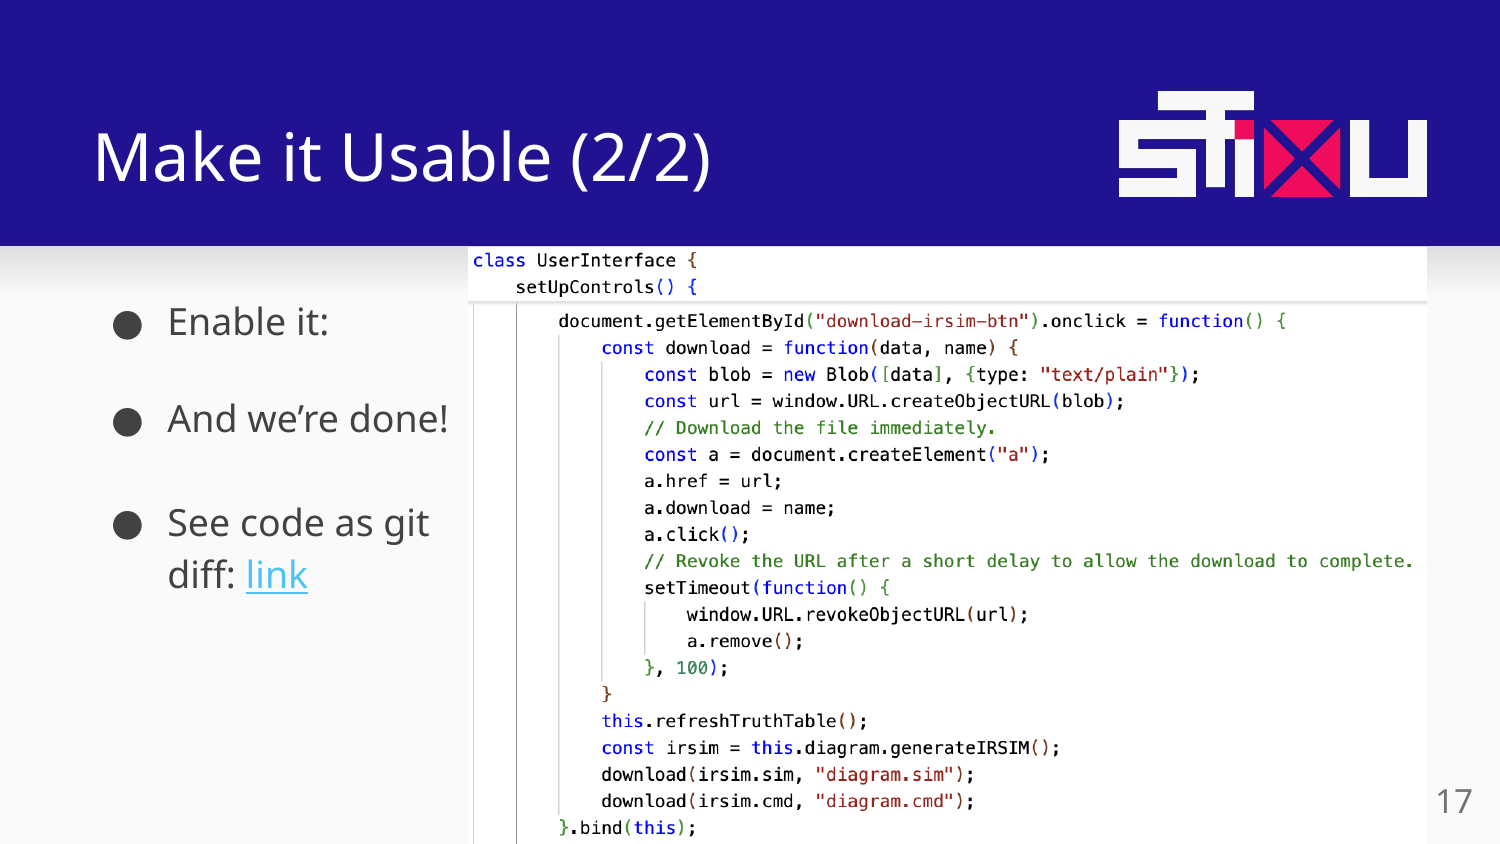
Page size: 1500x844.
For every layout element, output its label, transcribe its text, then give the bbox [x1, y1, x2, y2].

list And we’re done! See code as git diff: link [77, 276, 463, 760]
slide_number ‹#› [1431, 770, 1489, 835]
picture [1118, 91, 1427, 198]
title Make it Usable (2/2) [77, 83, 1427, 210]
picture [468, 247, 1427, 844]
